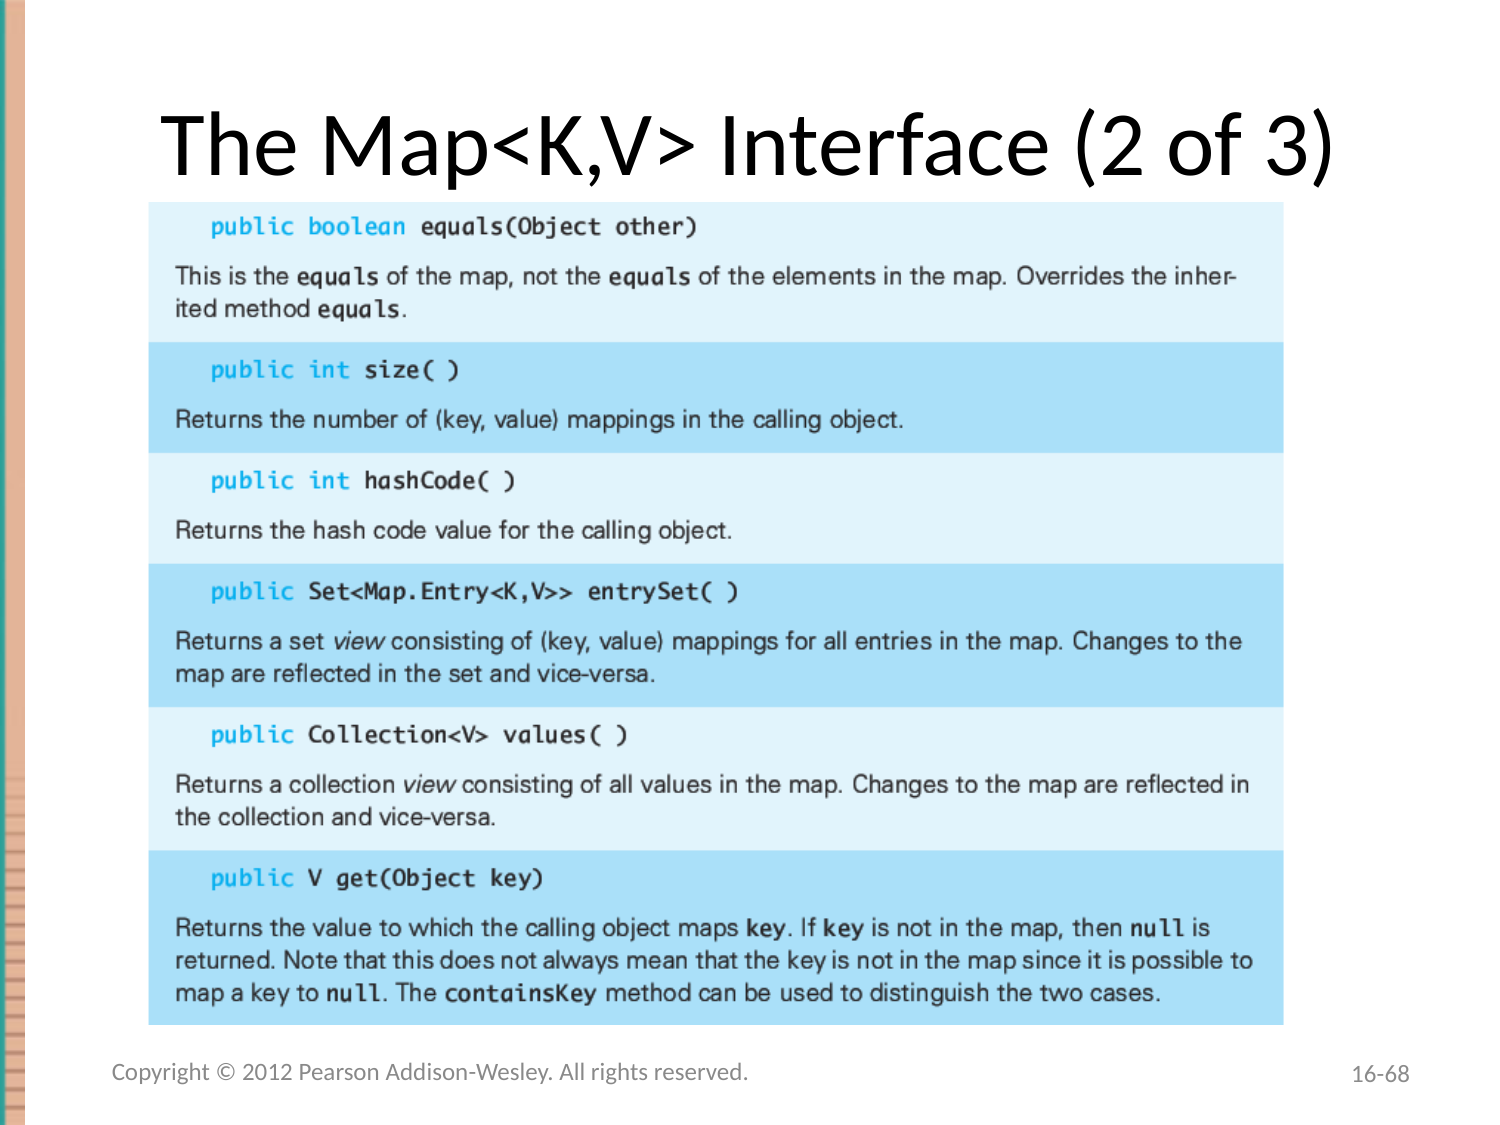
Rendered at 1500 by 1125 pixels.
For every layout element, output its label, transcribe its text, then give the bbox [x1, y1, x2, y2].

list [137, 201, 1306, 1026]
slide_number 16-68 [1074, 1042, 1425, 1103]
picture [0, 0, 25, 1125]
footer Copyright © 2012 Pearson Addison-Wesley. All rights reserved. [75, 1040, 788, 1100]
title The Map<K,V> Interface (2 of 3) [74, 44, 1426, 233]
